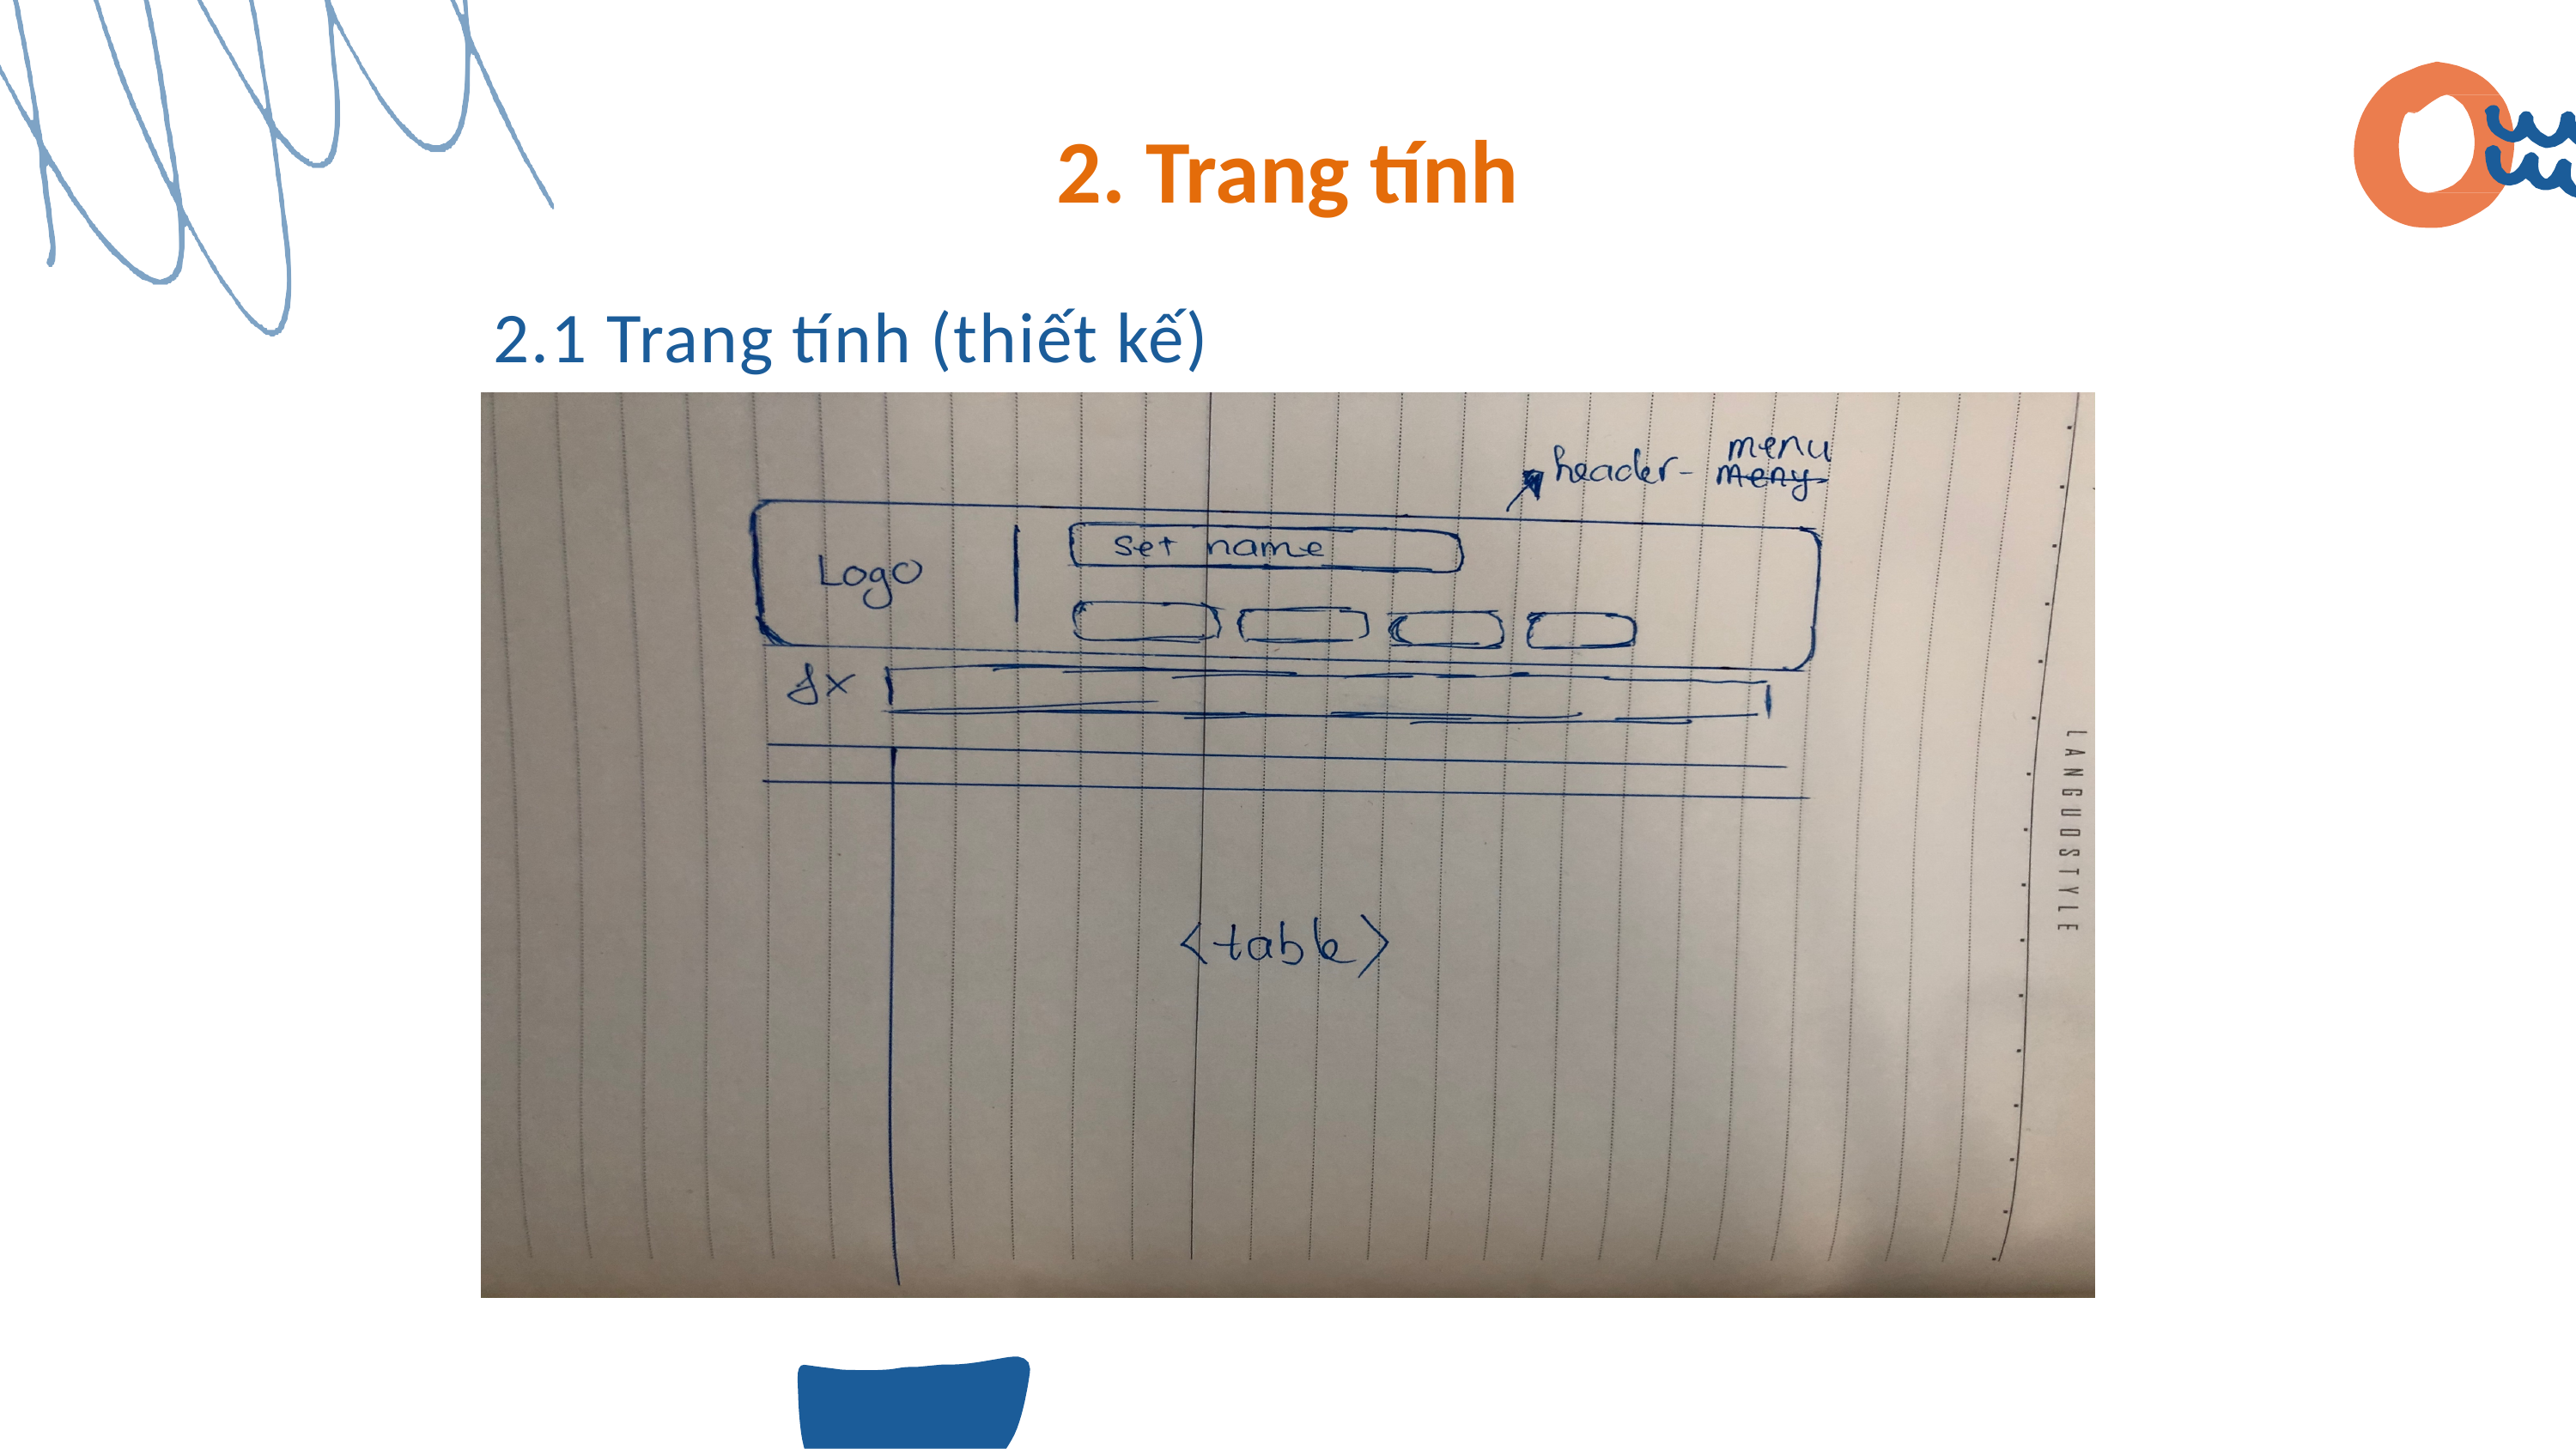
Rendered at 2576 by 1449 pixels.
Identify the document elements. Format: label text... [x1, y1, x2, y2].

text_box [2354, 61, 2576, 228]
text_box 2.1 Trang tính (thiết kế) [481, 285, 1352, 384]
text_box [0, 0, 555, 336]
text_box [797, 1356, 1030, 1449]
picture [480, 391, 2096, 1299]
text_box 2. Trang tính [745, 107, 1831, 227]
